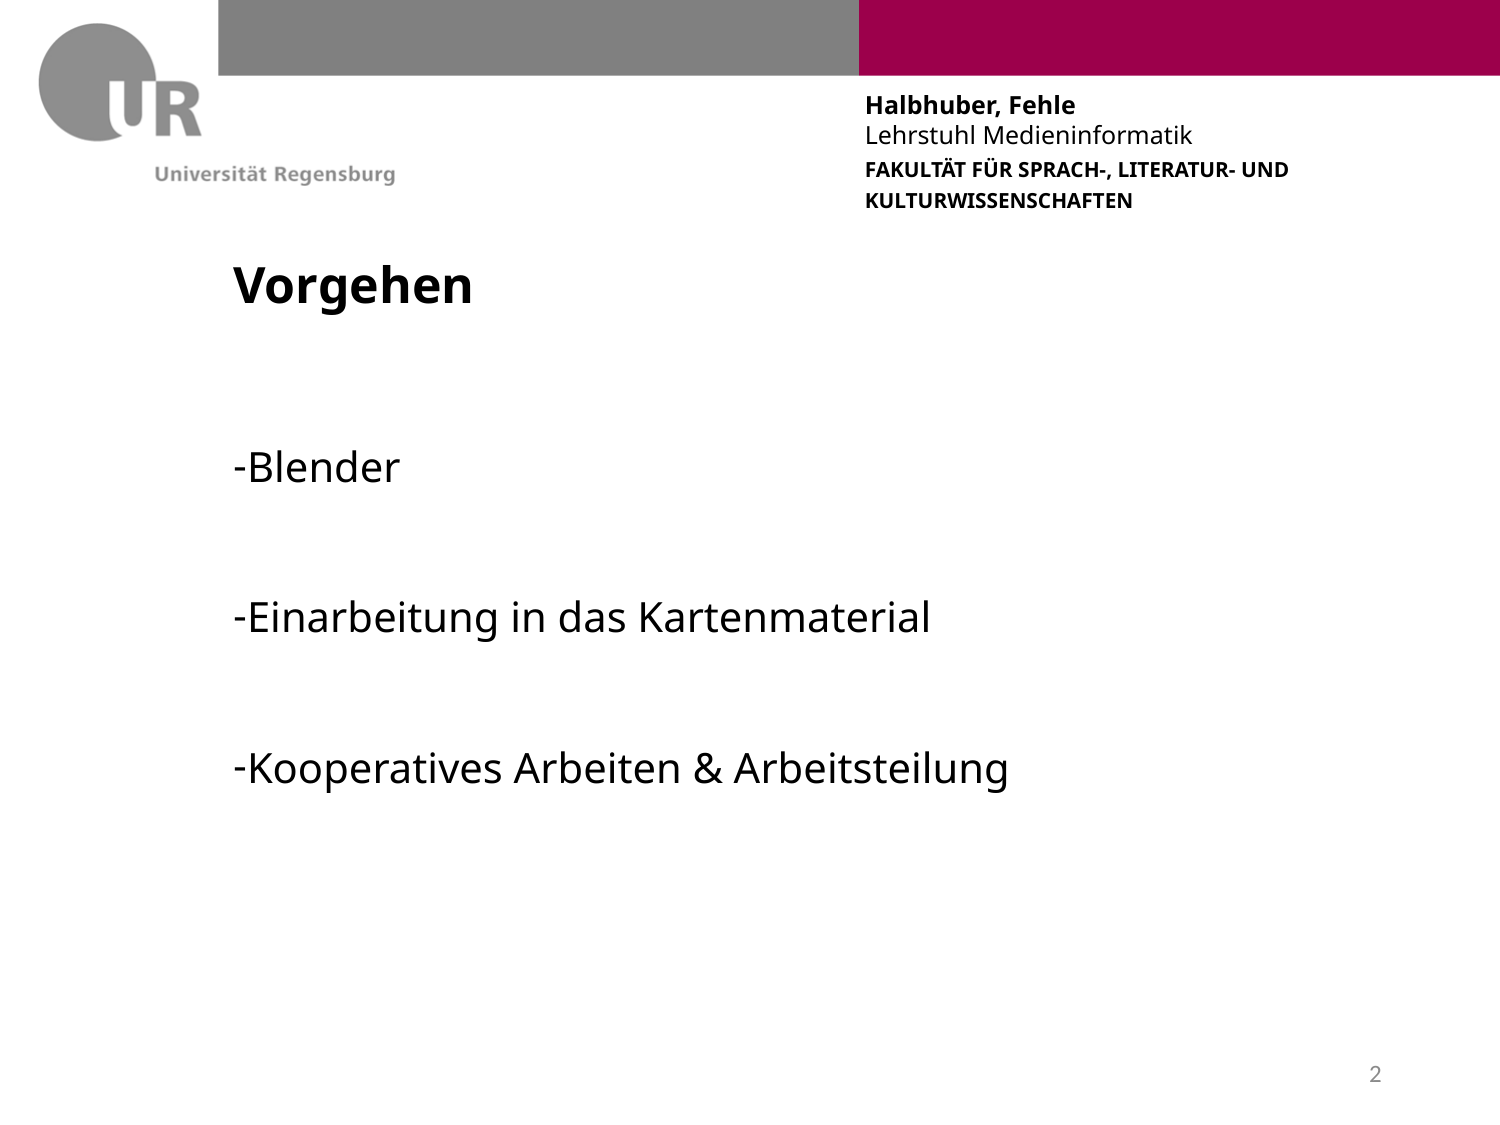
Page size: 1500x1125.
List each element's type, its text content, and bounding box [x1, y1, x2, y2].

list Blender Einarbeitung in das Kartenmaterial Kooperatives Arbeiten & Arbeitsteilung [218, 383, 1400, 1034]
slide_number 2 [1059, 1042, 1397, 1103]
picture [17, 18, 419, 209]
title Vorgehen [218, 246, 1398, 361]
